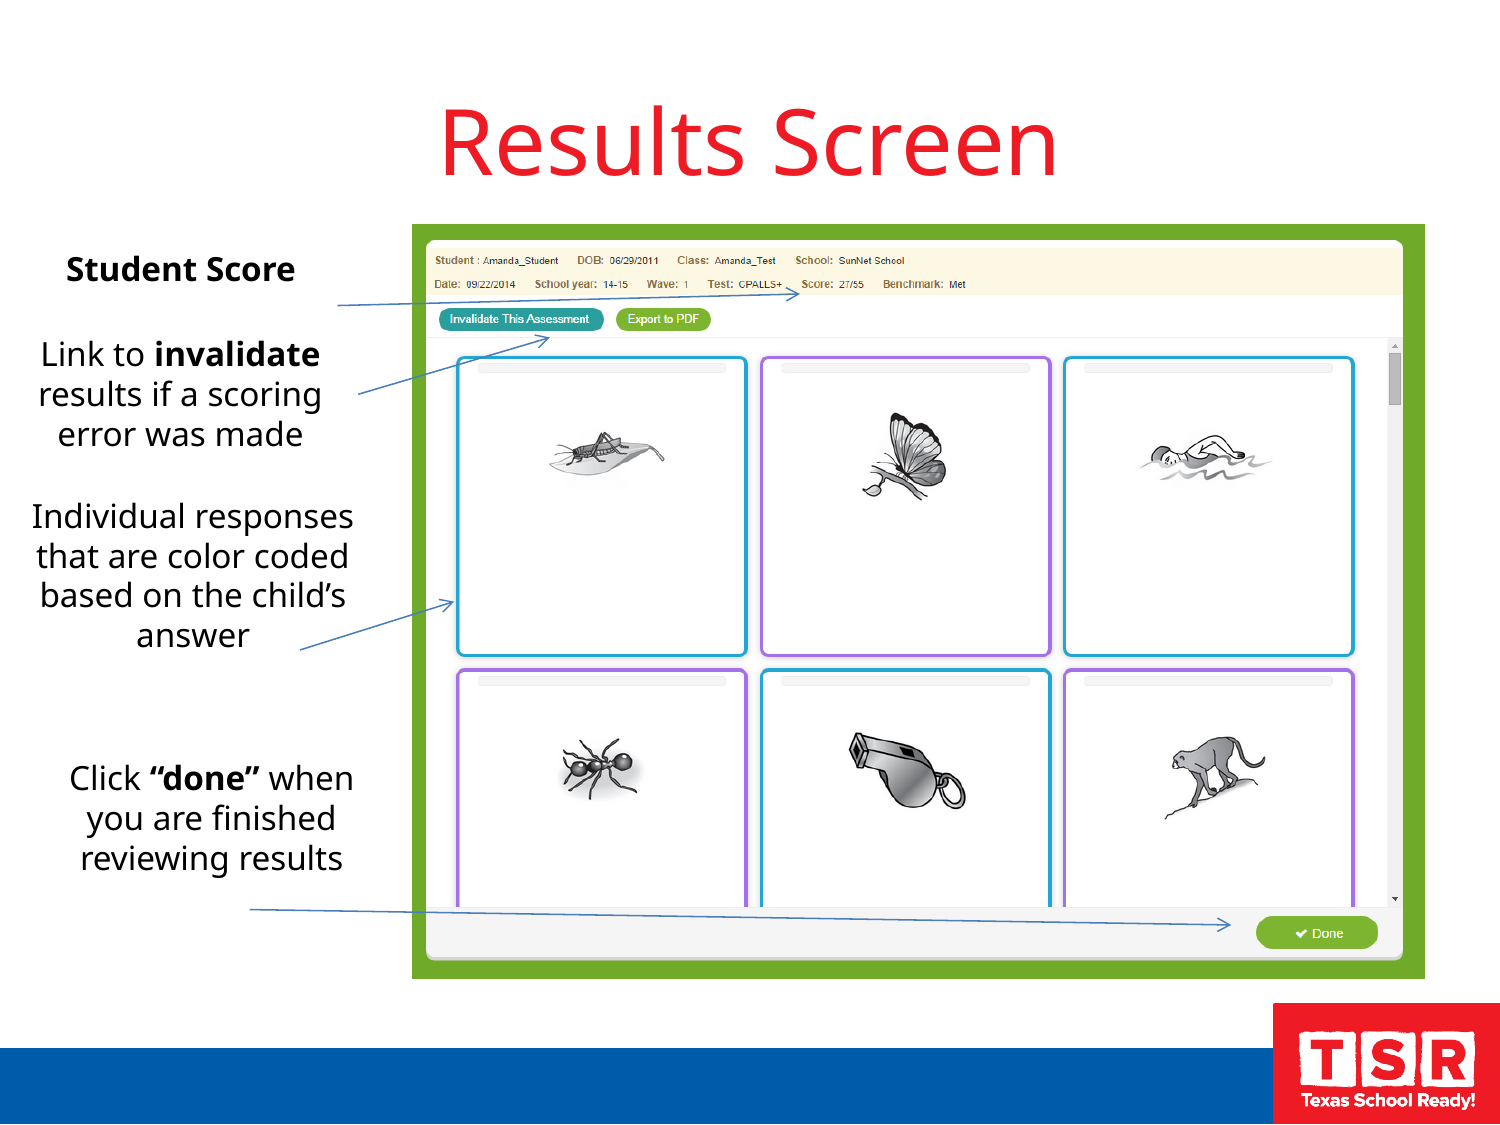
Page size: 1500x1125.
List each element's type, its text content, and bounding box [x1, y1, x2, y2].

text_box Click “done” when you are finished reviewing results [37, 749, 387, 885]
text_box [337, 293, 801, 306]
picture [412, 224, 1426, 979]
text_box Individual responses that are color coded based on the child’s answer [0, 487, 387, 662]
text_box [299, 601, 455, 651]
text_box Student Score [37, 241, 325, 296]
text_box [357, 337, 551, 395]
title Results Screen [75, 45, 1425, 233]
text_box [249, 909, 1232, 926]
text_box Link to invalidate results if a scoring error was made [0, 326, 374, 461]
picture [1299, 1031, 1475, 1110]
